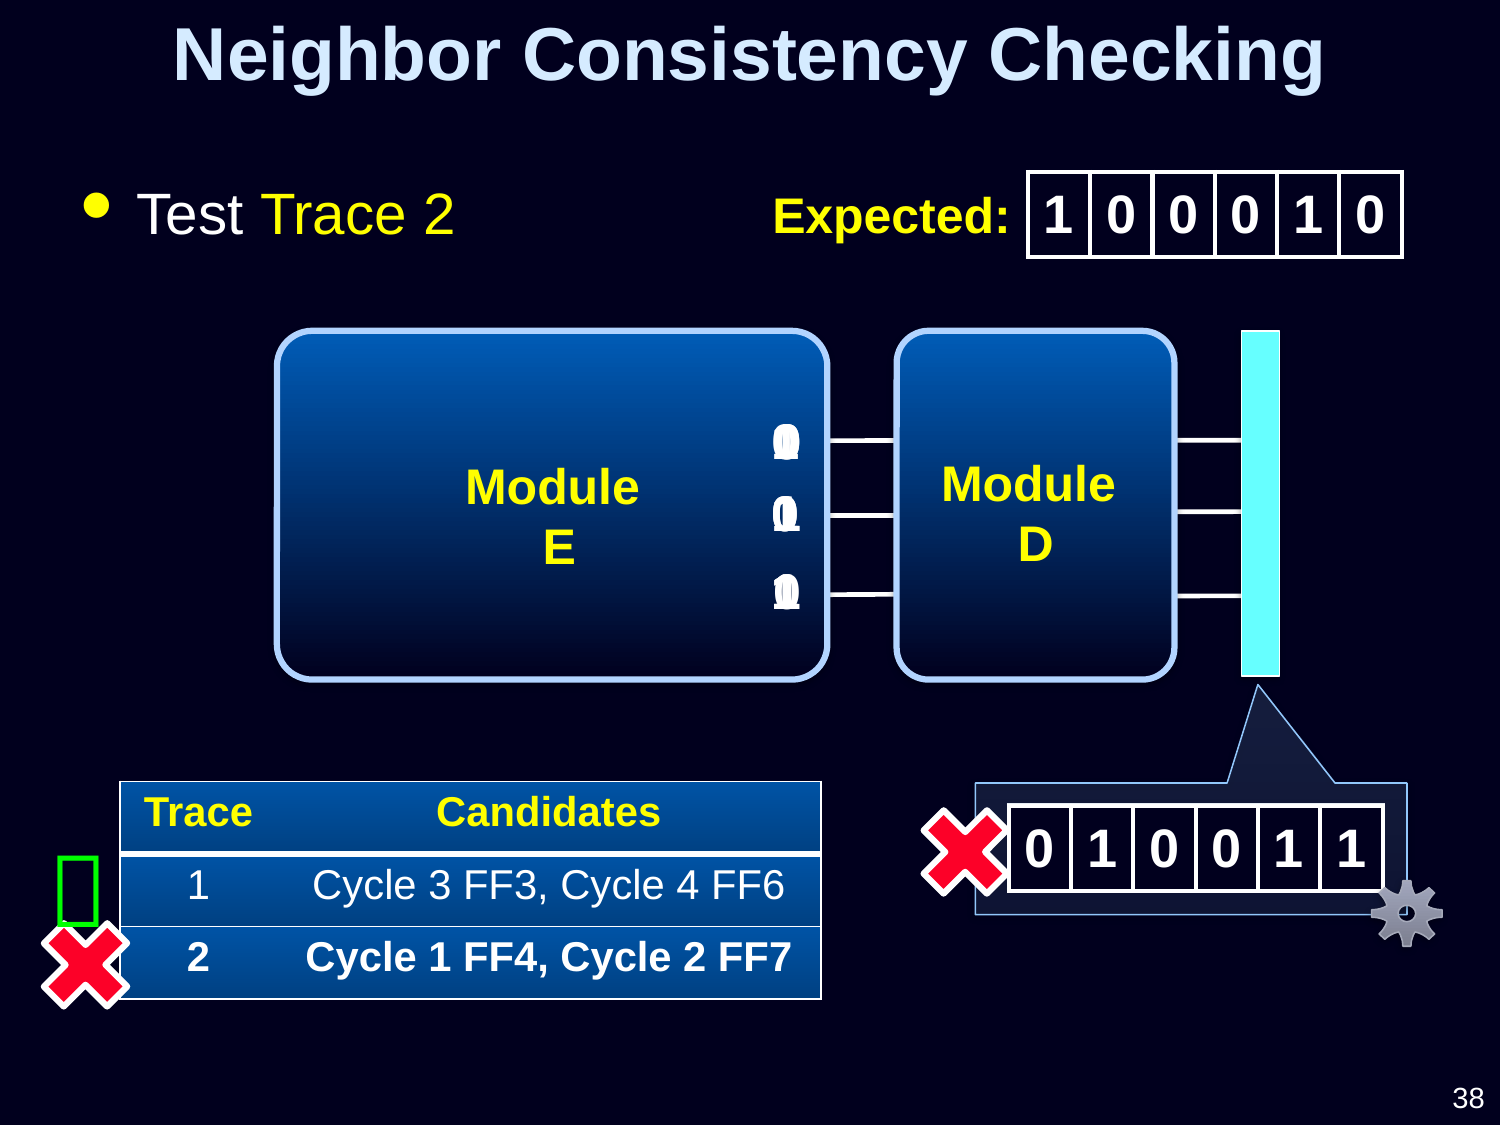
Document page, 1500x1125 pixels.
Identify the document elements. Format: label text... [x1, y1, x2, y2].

text_box Test Trace 2 [65, 140, 1451, 256]
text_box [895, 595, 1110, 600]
text_box Module D [894, 444, 1177, 579]
text_box 1 [756, 552, 808, 628]
table_header 1 [1073, 808, 1131, 889]
table_header 1 [1260, 808, 1318, 889]
table_cell Cycle 3 FF3, Cycle 4 FF6 [277, 857, 820, 926]
text_box [895, 330, 1176, 444]
table_header 0 [1155, 174, 1213, 255]
table_cell 2 [121, 927, 277, 998]
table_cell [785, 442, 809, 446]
text_box [895, 579, 1176, 681]
text_box [1370, 879, 1443, 948]
table_header 0 [1341, 174, 1400, 255]
text_box 38 [1226, 1070, 1500, 1123]
text_box 61 [811, 442, 829, 446]
text_box [43, 955, 128, 1007]
table_header Candidates [277, 782, 820, 851]
table_header 0 [1135, 808, 1194, 889]
text_box 1 [756, 473, 808, 549]
table_header 0 [1198, 808, 1256, 889]
text_box [276, 330, 829, 681]
text_box [974, 684, 1408, 891]
table_header 1 [1279, 174, 1337, 255]
text_box  [33, 819, 146, 955]
table_header 0 [1217, 174, 1275, 255]
text_box Expected: [757, 175, 1083, 251]
text_box 0 [756, 402, 809, 477]
table_header 0 [1092, 174, 1150, 255]
text_box [923, 810, 1007, 894]
table_header 1 [1322, 808, 1381, 889]
text_box Neighbor Consistency Checking [0, 18, 1500, 94]
table_header 0 [1011, 808, 1069, 889]
text_box Module E [346, 447, 758, 583]
table_header 1 [1030, 174, 1088, 255]
table_header Trace [121, 782, 277, 851]
table_cell 1 [146, 857, 277, 926]
text_box [974, 875, 1378, 916]
table_cell Cycle 1 FF4, Cycle 2 FF7 [277, 927, 820, 998]
text_box [1241, 330, 1280, 677]
